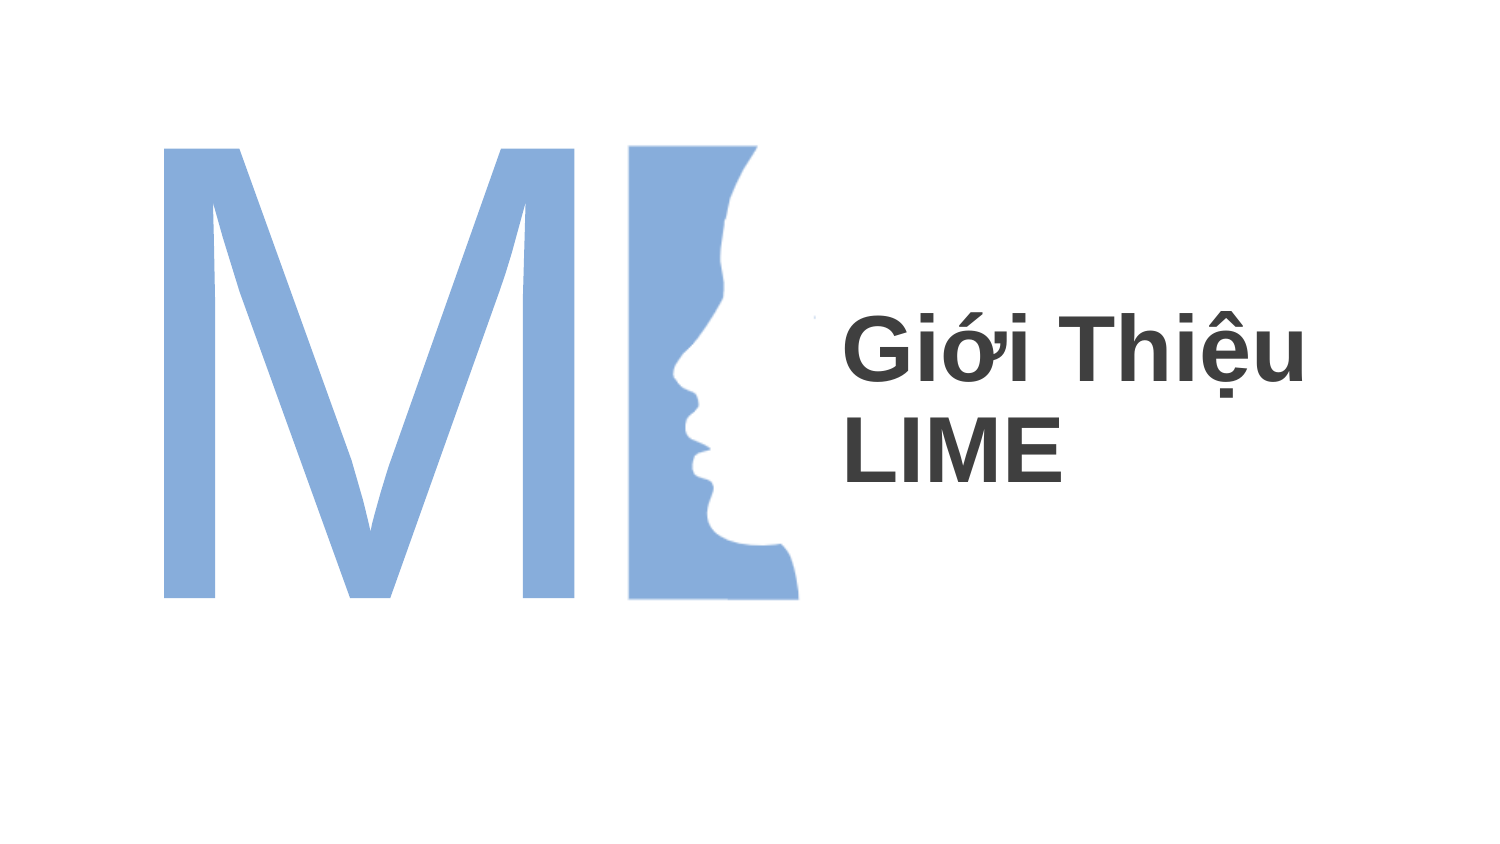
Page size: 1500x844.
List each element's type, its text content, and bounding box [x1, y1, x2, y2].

picture [601, 115, 831, 639]
text_box Giới Thiệu LIME [834, 295, 1500, 509]
